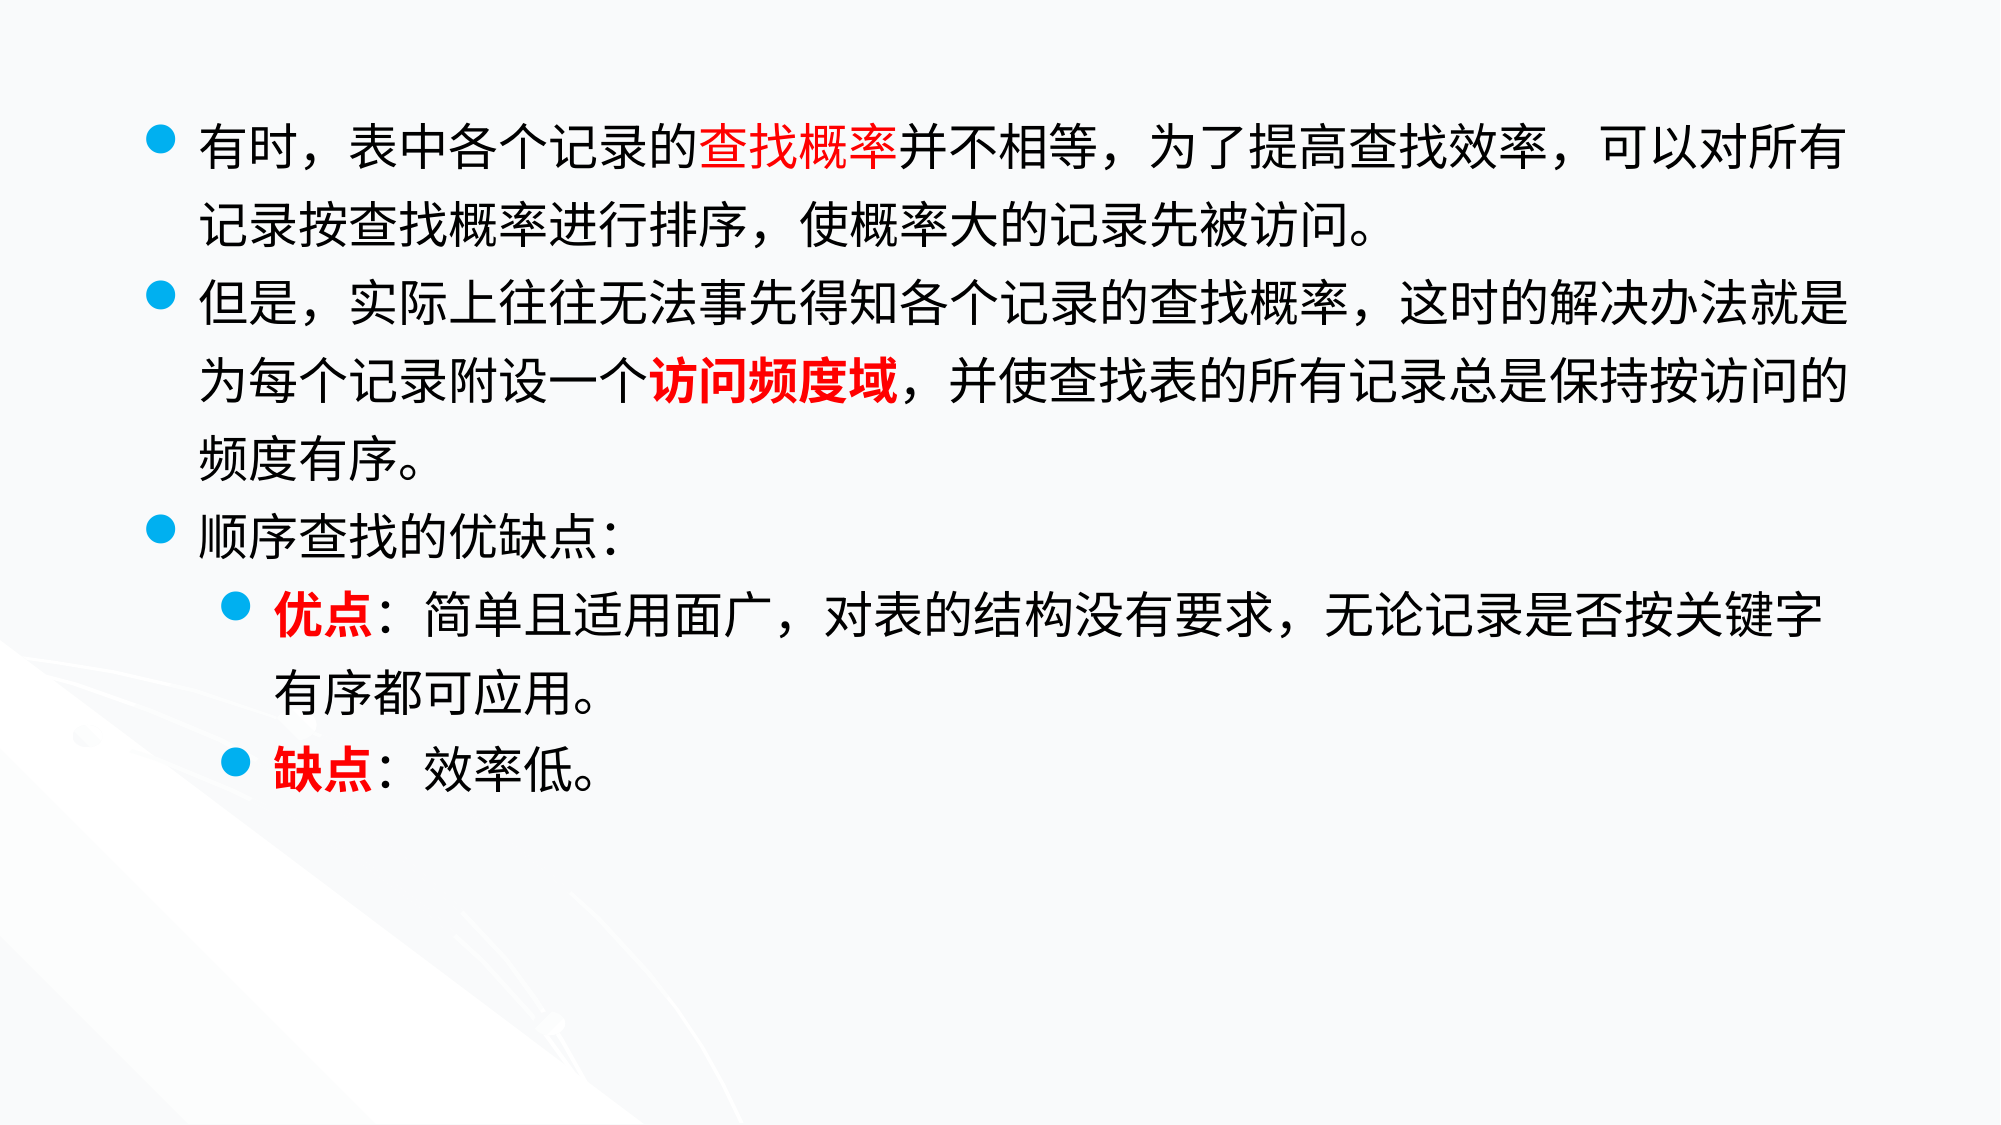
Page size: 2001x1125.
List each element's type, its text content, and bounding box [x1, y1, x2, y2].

text_box 有时，表中各个记录的查找概率并不相等，为了提高查找效率，可以对所有记录按查找概率进行排序，使概率大的记录先被访问。 但是，实际上往往无法事先得知各个记录的查找概率，这时的解决办法就是为每个记录附设一个访问频度域，并使查找表的所有记录总是保持按访问的频度有序。 顺序查找的优缺点： 优点：简单且适用面广，对表的结构没有要求，无论记录是否按关键字有序都可应用。 缺点：效率低。 [127, 90, 1869, 867]
